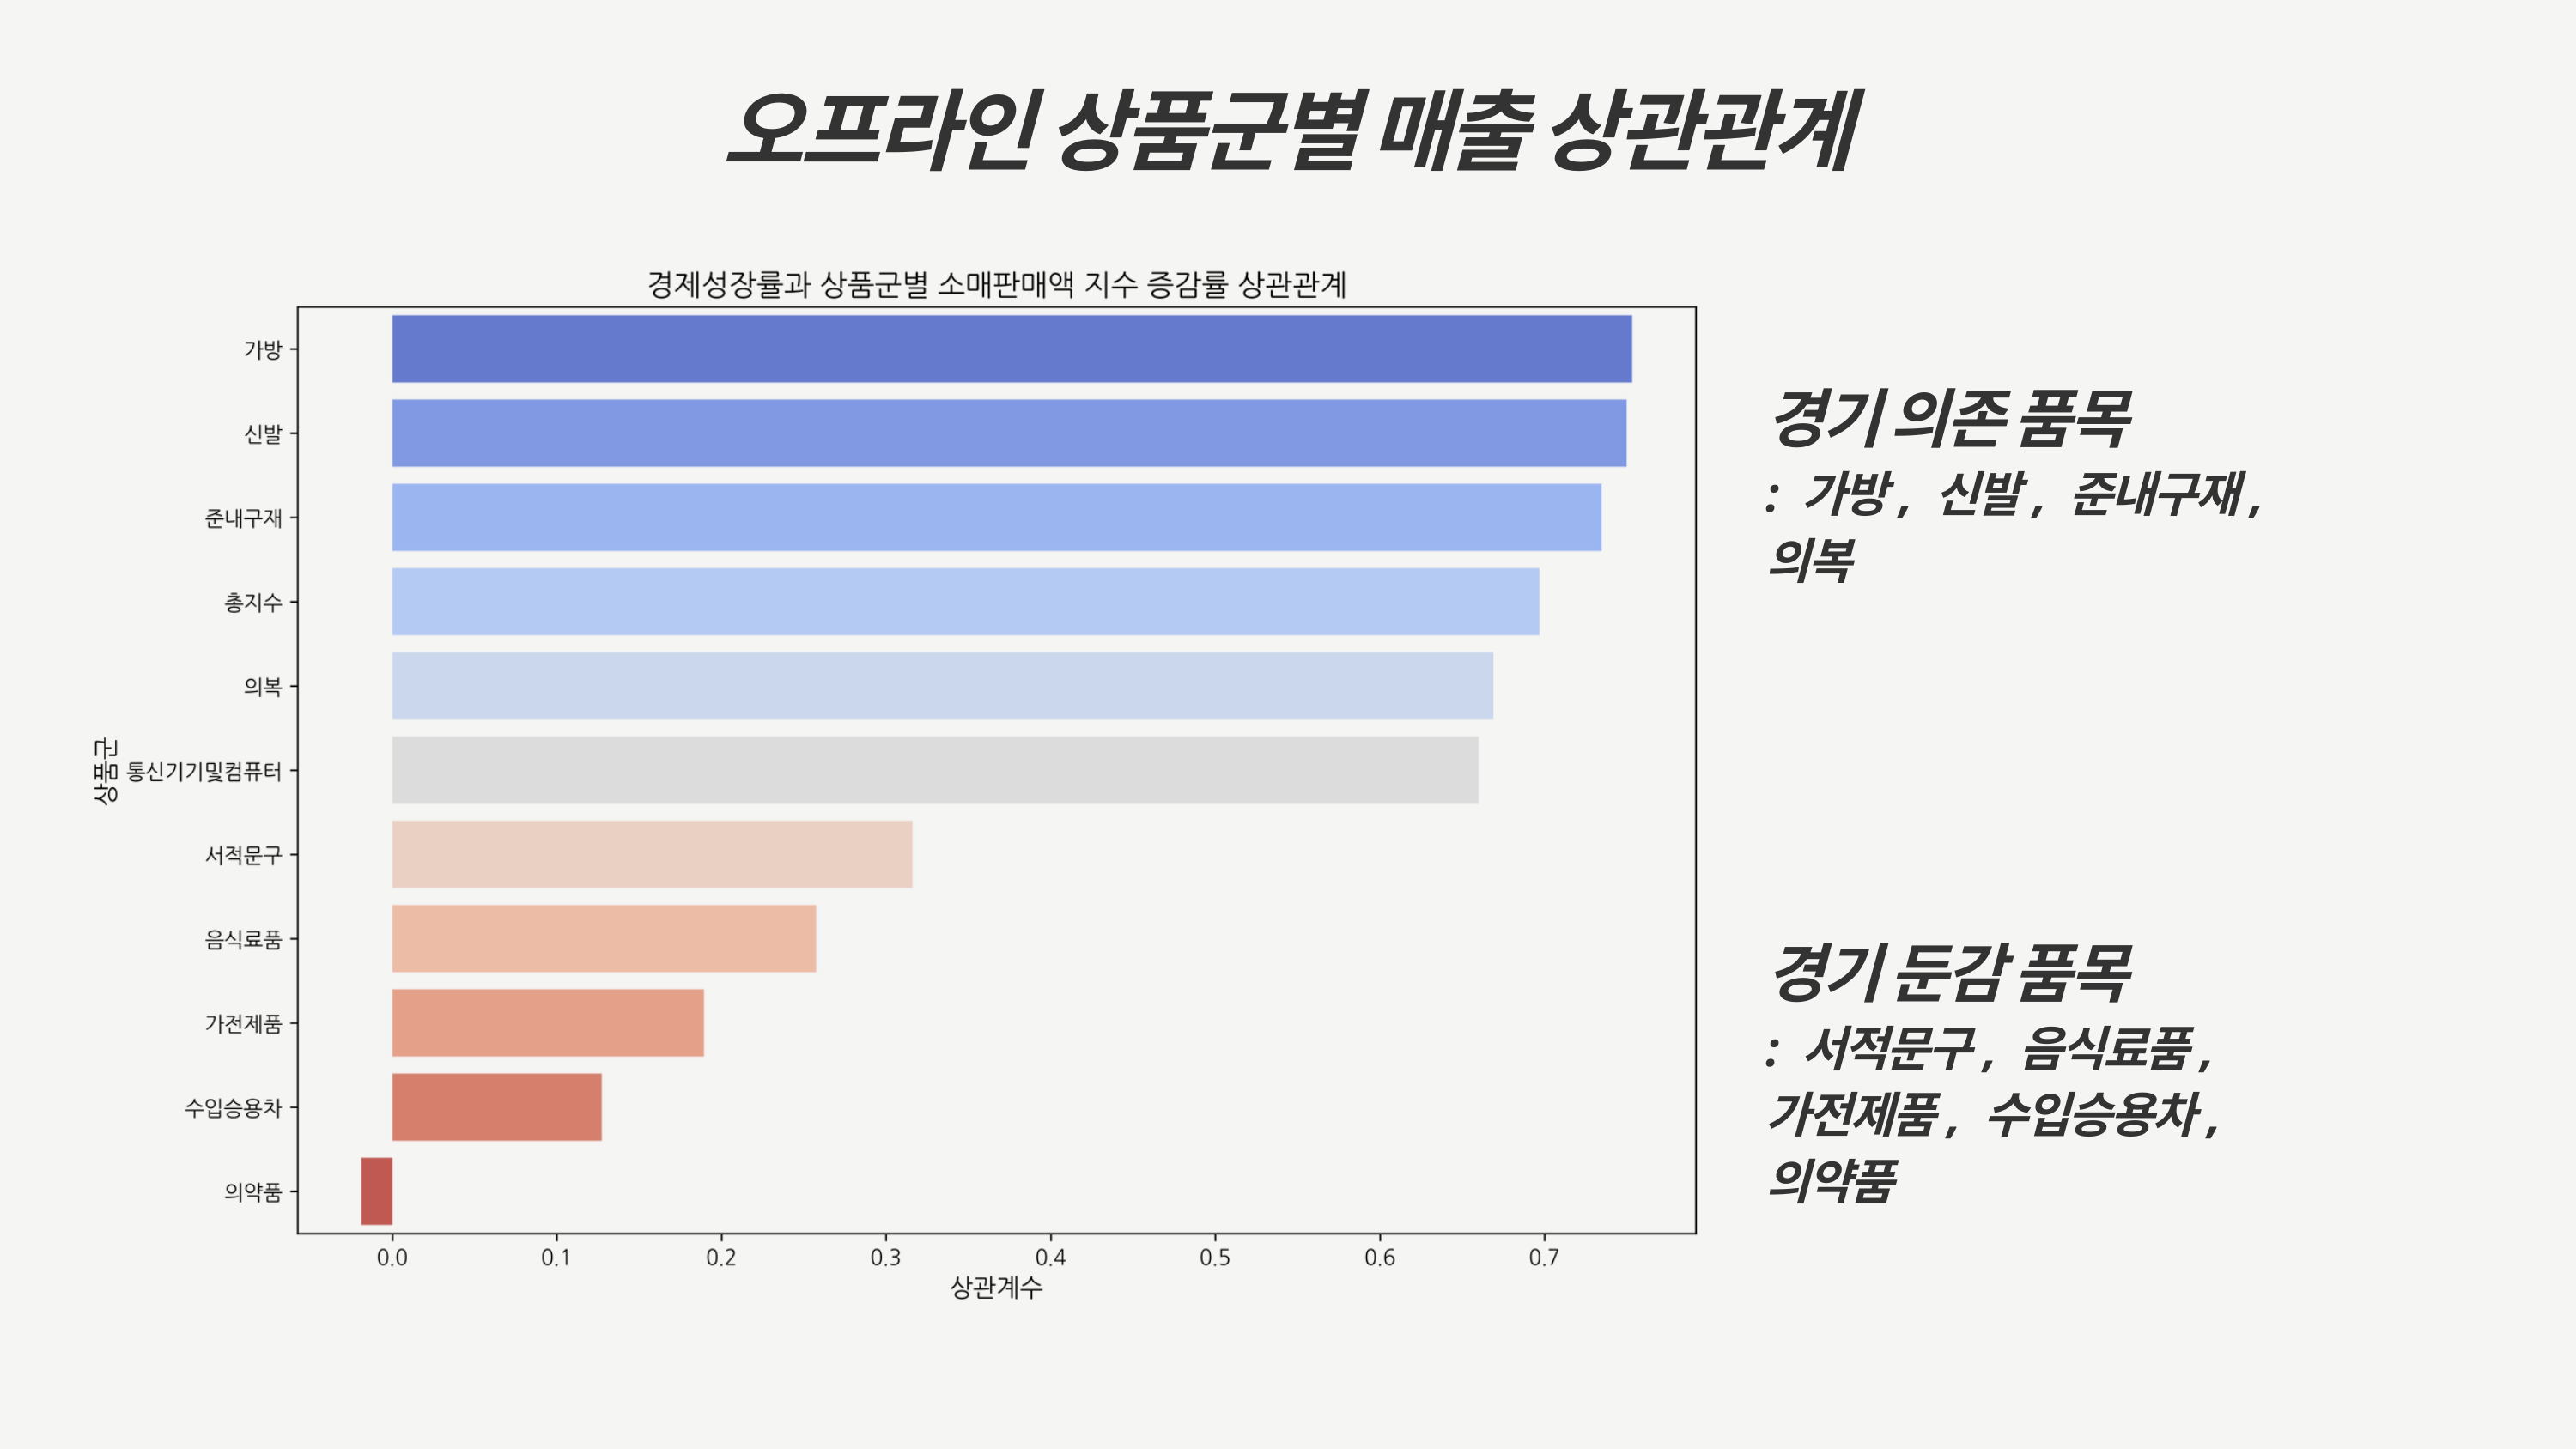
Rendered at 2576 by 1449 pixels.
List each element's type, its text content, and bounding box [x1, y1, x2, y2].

text_box 경기 의존 품목 : 가방, 신발, 준내구재, 의복 경기 둔감 품목 : 서적문구, 음식료품, 가전제품, 수입승용차, 의약품 [1765, 367, 2364, 1343]
text_box 오프라인 상품군별 매출 상관관계 [0, 75, 2576, 181]
text_box [72, 245, 1732, 1323]
